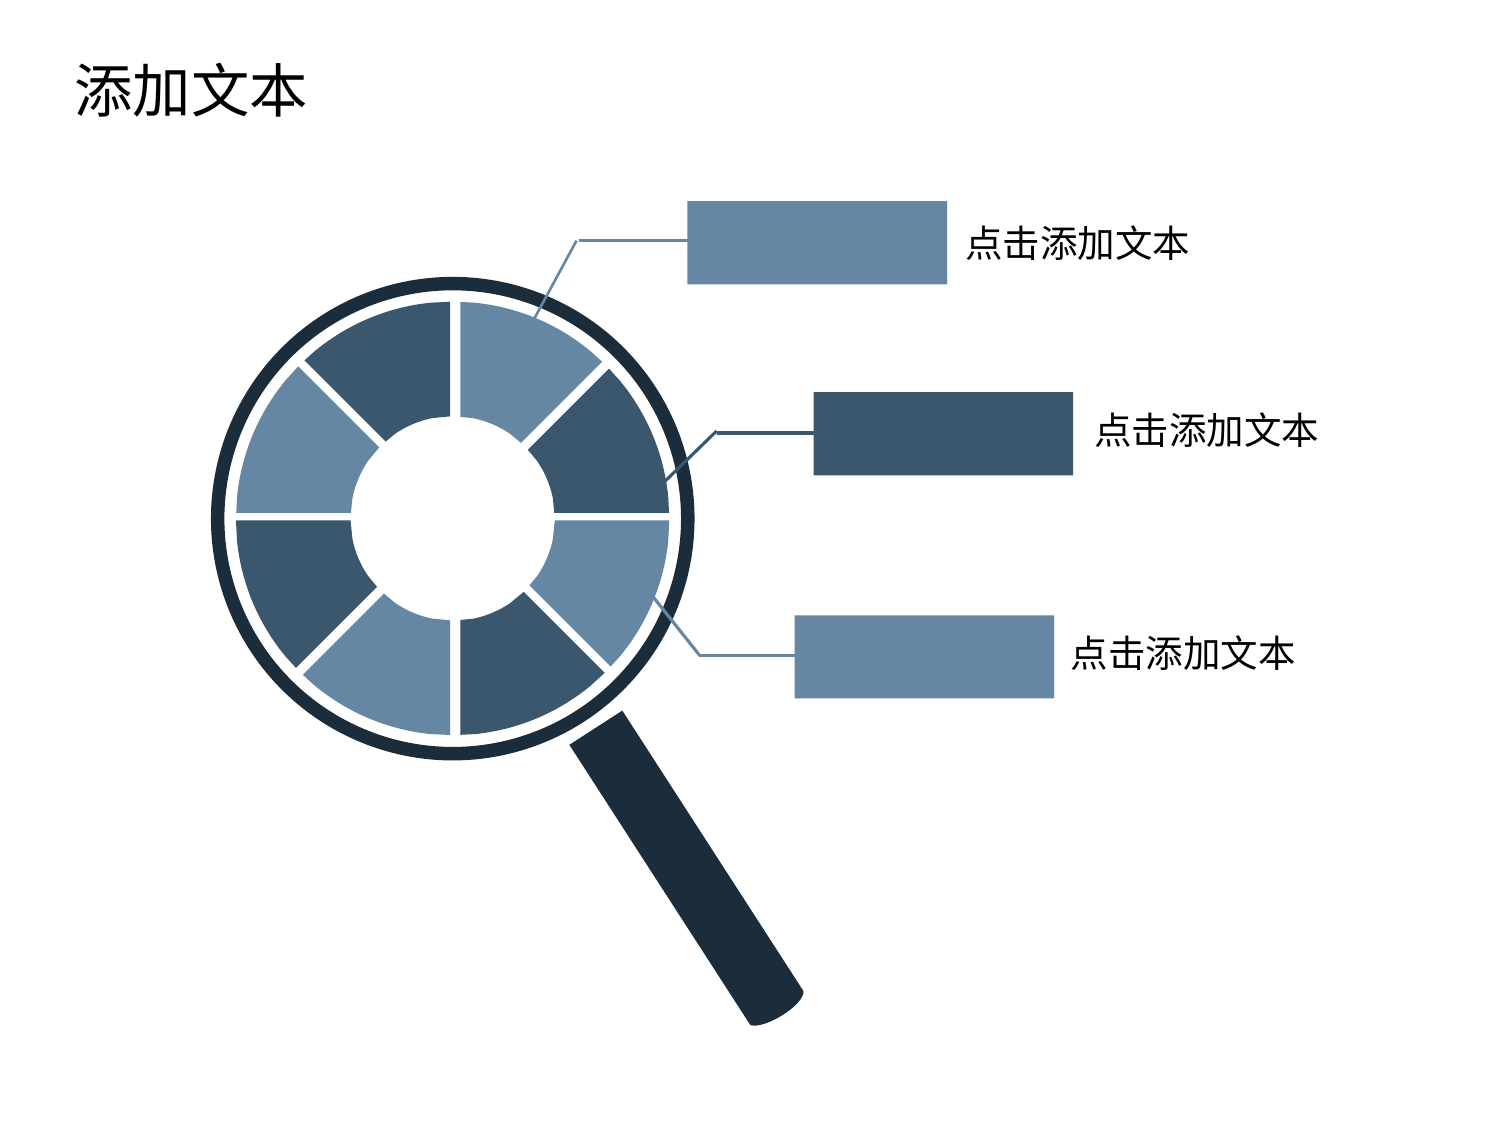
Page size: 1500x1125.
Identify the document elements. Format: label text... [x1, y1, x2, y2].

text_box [210, 276, 721, 1044]
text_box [637, 391, 1074, 509]
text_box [636, 576, 700, 656]
text_box 点击添加文本 [952, 212, 1206, 273]
text_box [793, 613, 1056, 700]
text_box 点击添加文本 [1055, 622, 1311, 683]
text_box 添加文本 [60, 46, 323, 132]
text_box 点击添加文本 [1079, 400, 1335, 460]
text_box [509, 200, 948, 364]
